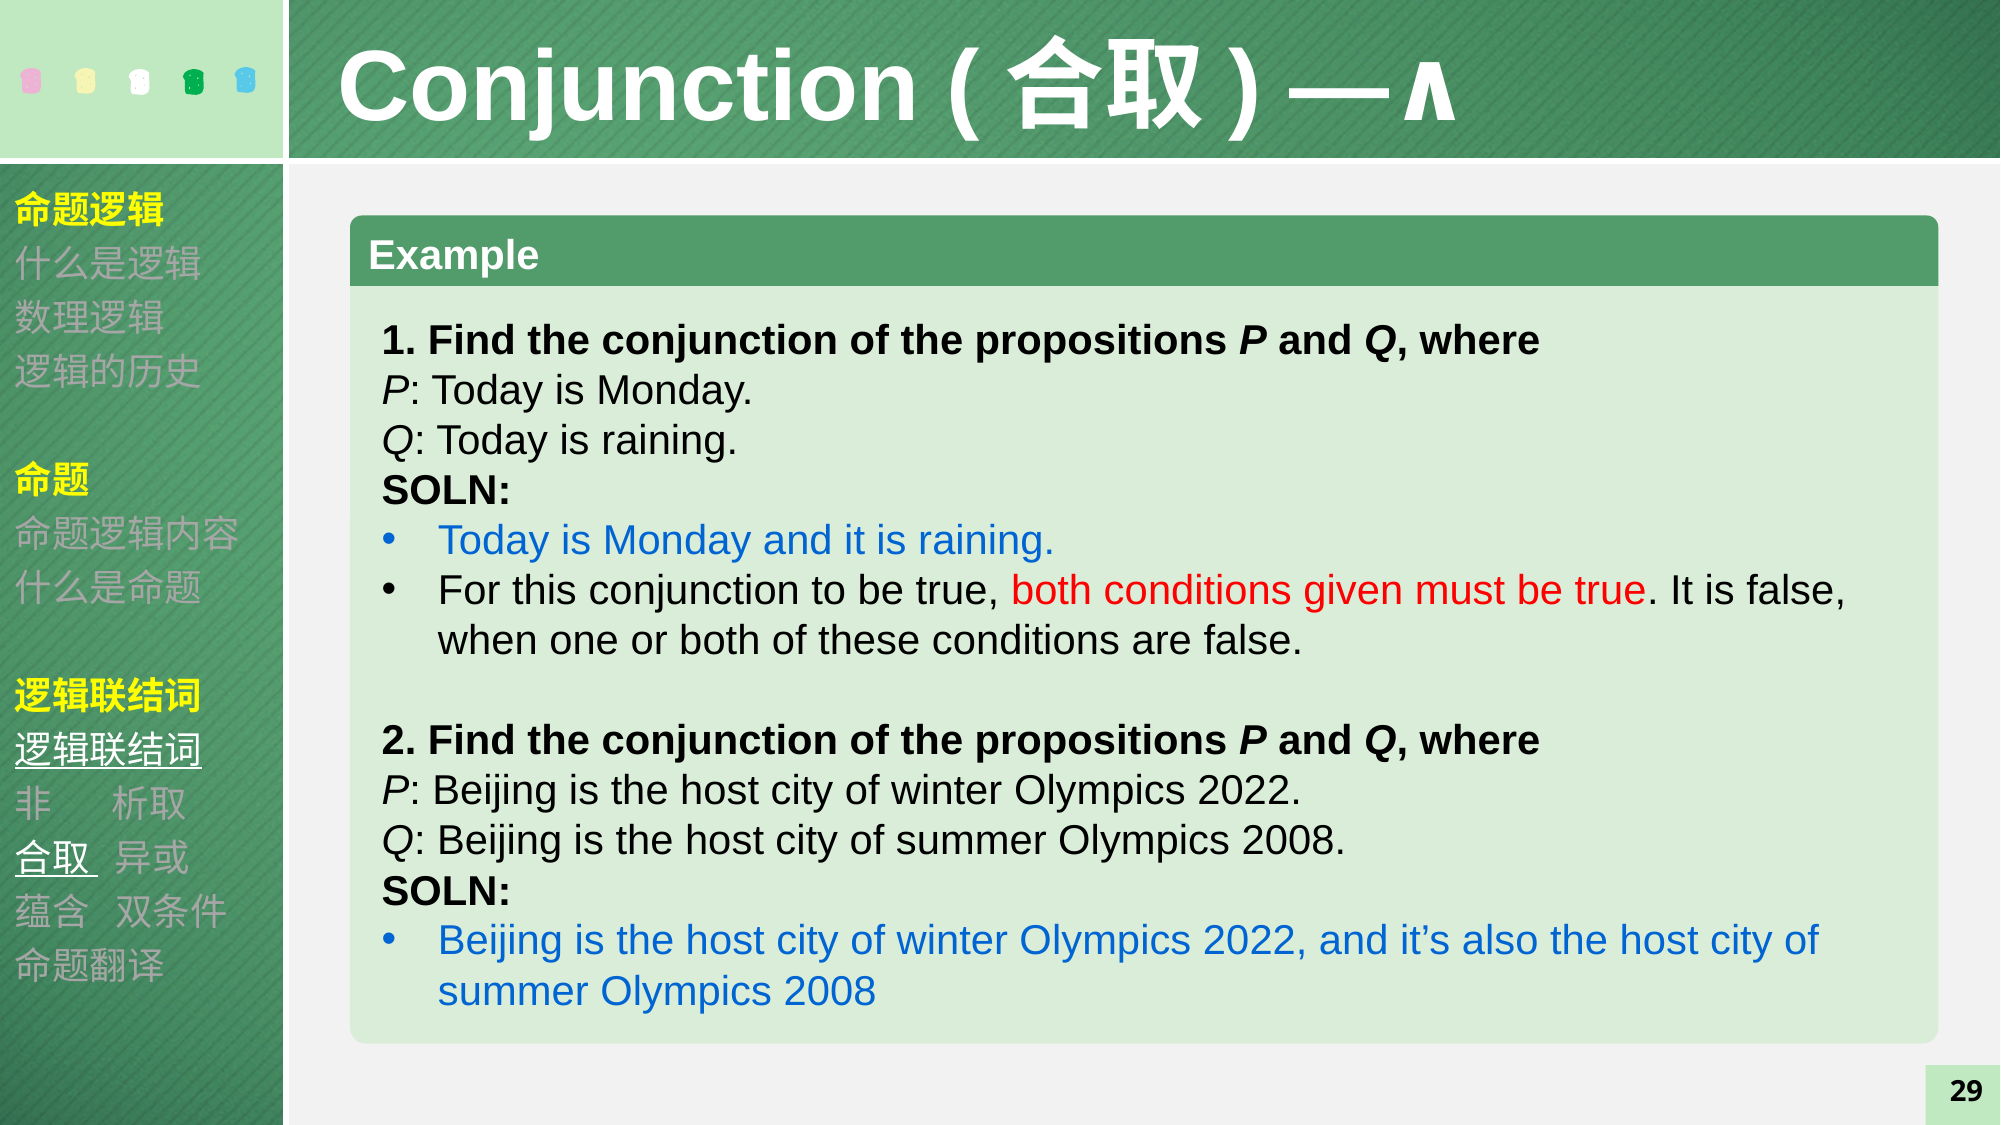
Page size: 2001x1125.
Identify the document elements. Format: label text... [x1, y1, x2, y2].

text_box Example [348, 214, 1940, 287]
text_box [348, 287, 1940, 1045]
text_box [19, 65, 258, 95]
text_box 1. Find the conjunction of the propositions P and Q, where P: Today is Monday. Q: Today is raining. SOLN: Today is Monday and it is raining. For this conjunction to be true, both conditions given must be true. It is false, when one or both of these conditions are false. 2. Find the conjunction of the propositions P and Q, where P: Beijing is the host city of winter Olympics 2022. Q: Beijing is the host city of summer Olympics 2008. SOLN: Beijing is the host city of winter Olympics 2022, and it’s also the host city of summer Olympics 2008 [366, 305, 1922, 1021]
text_box 命题逻辑 什么是逻辑 数理逻辑 逻辑的历史 命题 命题逻辑内容 什么是命题 逻辑联结词 逻辑联结词 非 析取 合取 异或 蕴含 双条件 命题翻译 [0, 170, 277, 995]
picture [0, 164, 283, 1125]
text_box Conjunction (合取) —∧ [322, 12, 1948, 148]
slide_number 29 [1925, 1065, 2000, 1125]
picture [289, 0, 2000, 158]
